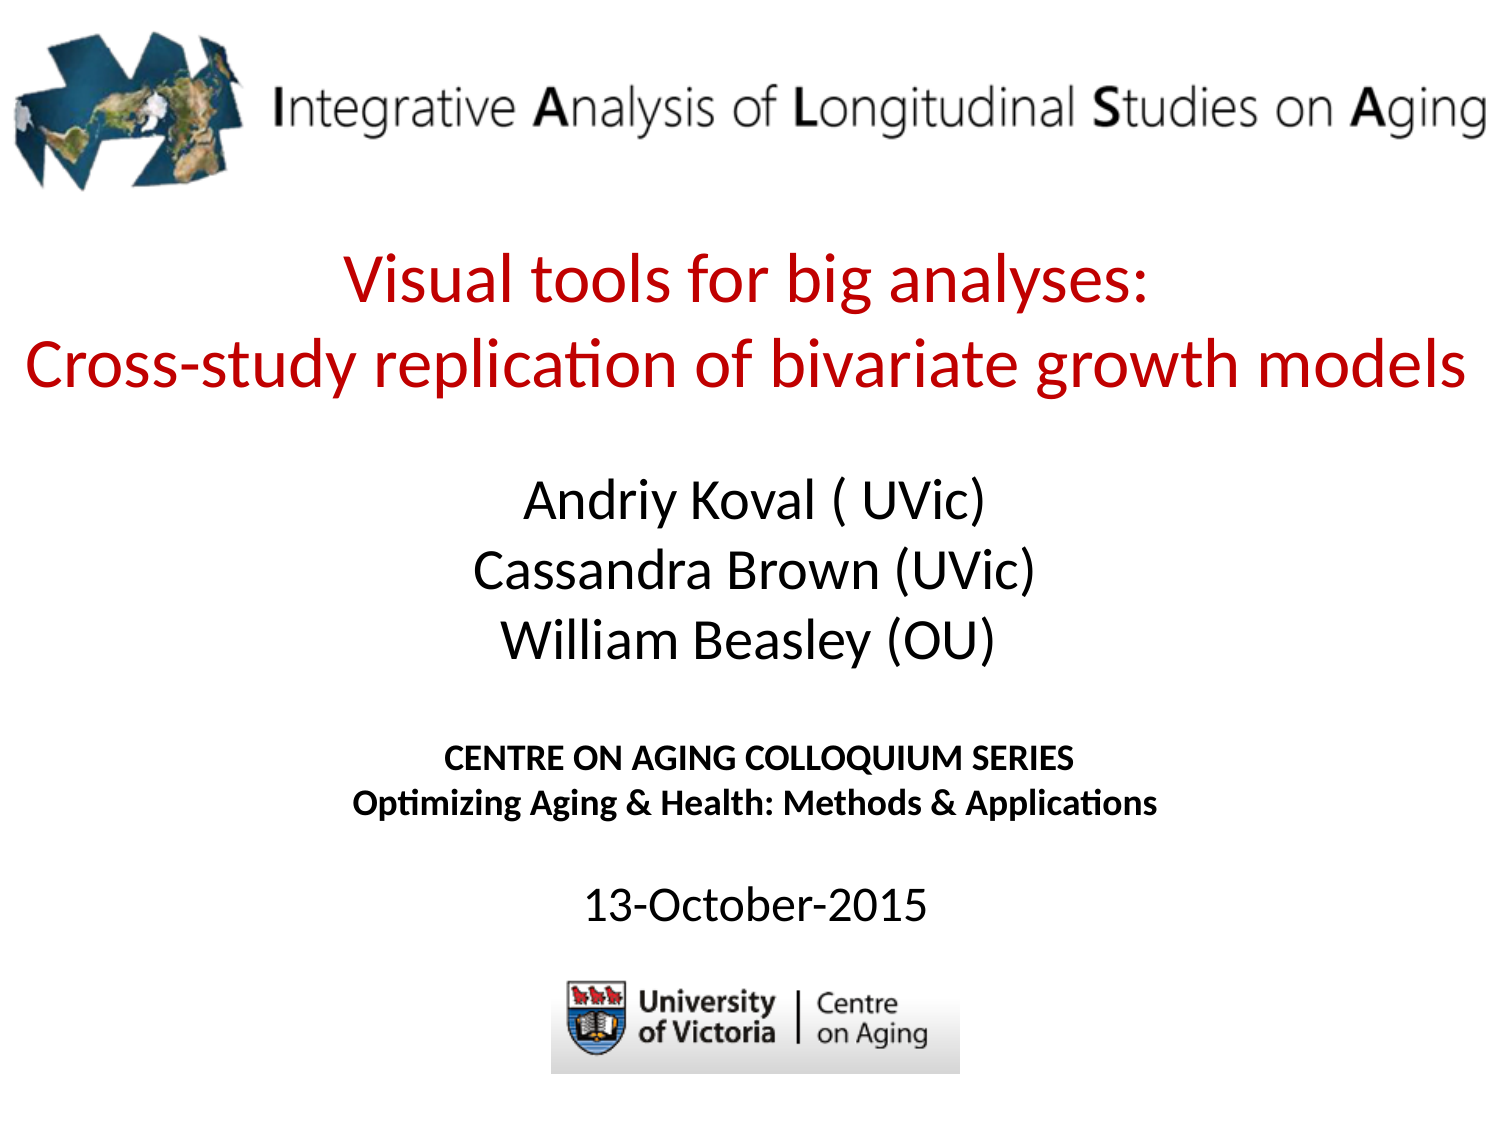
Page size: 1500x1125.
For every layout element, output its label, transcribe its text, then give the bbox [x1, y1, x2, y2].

text_box Visual tools for big analyses: Cross-study replication of bivariate growth models [10, 224, 1500, 494]
text_box Andriy Koval ( UVic) Cassandra Brown (UVic) William Beasley (OU) [409, 453, 1101, 679]
text_box 13-October-2015 [466, 863, 1045, 939]
text_box CENTRE ON AGING COLLOQUIUM SERIES Optimizing Aging & Health: Methods & Applications [43, 680, 1467, 831]
picture [0, 26, 1500, 201]
picture [551, 956, 960, 1075]
